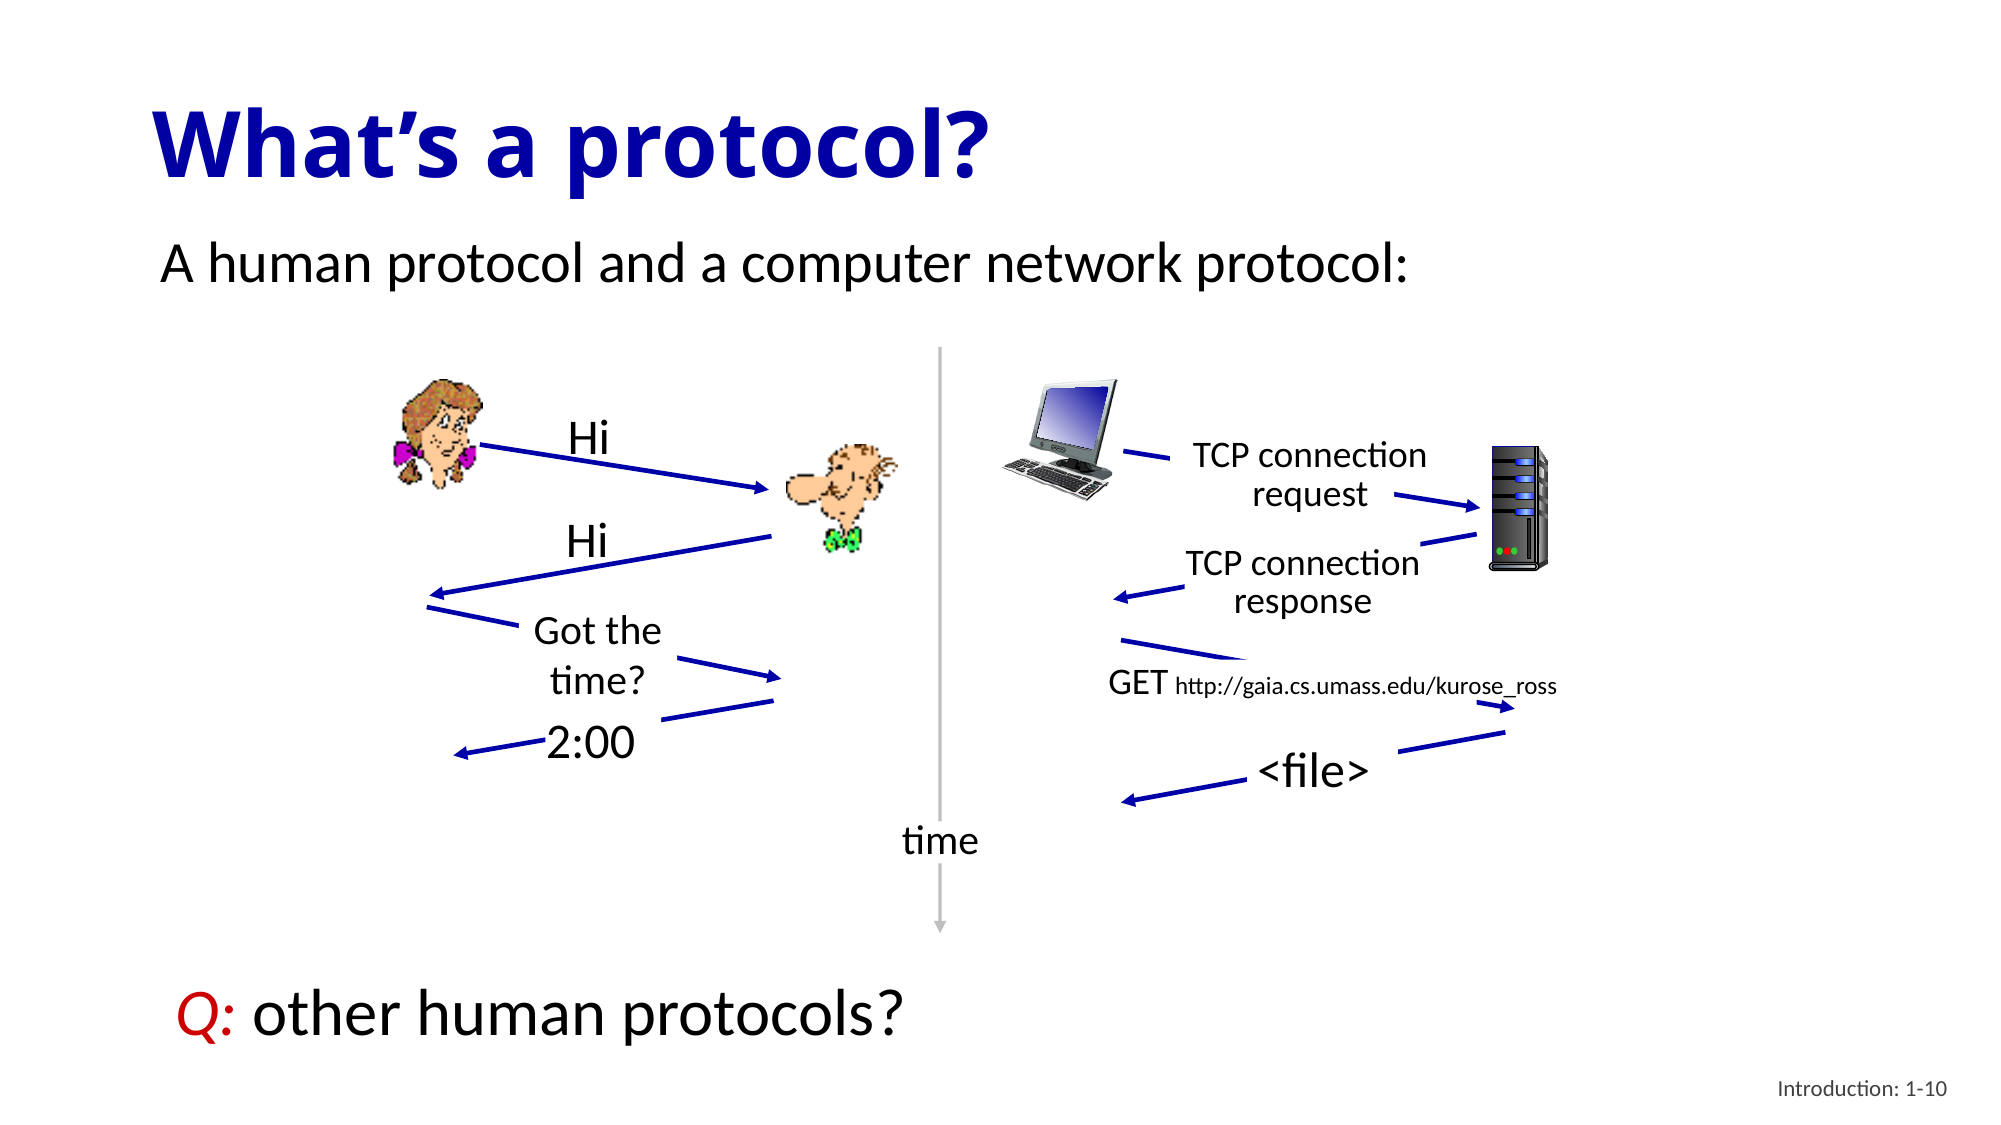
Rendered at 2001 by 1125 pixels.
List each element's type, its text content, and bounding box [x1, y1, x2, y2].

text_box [1123, 429, 1481, 523]
picture [390, 379, 483, 494]
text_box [429, 499, 772, 595]
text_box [1489, 446, 1548, 571]
title What’s a protocol? [137, 74, 1863, 221]
picture [786, 444, 898, 558]
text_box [1121, 729, 1506, 806]
text_box [933, 871, 947, 934]
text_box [426, 595, 782, 712]
slide_number Introduction: 1- [1512, 1056, 1963, 1117]
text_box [1113, 534, 1477, 631]
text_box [453, 700, 774, 778]
text_box A human protocol and a computer network protocol: [145, 224, 1483, 338]
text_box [886, 805, 1005, 871]
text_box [479, 397, 769, 490]
text_box Q: other human protocols? [160, 961, 1065, 1050]
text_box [1093, 640, 1574, 710]
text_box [974, 373, 1122, 510]
